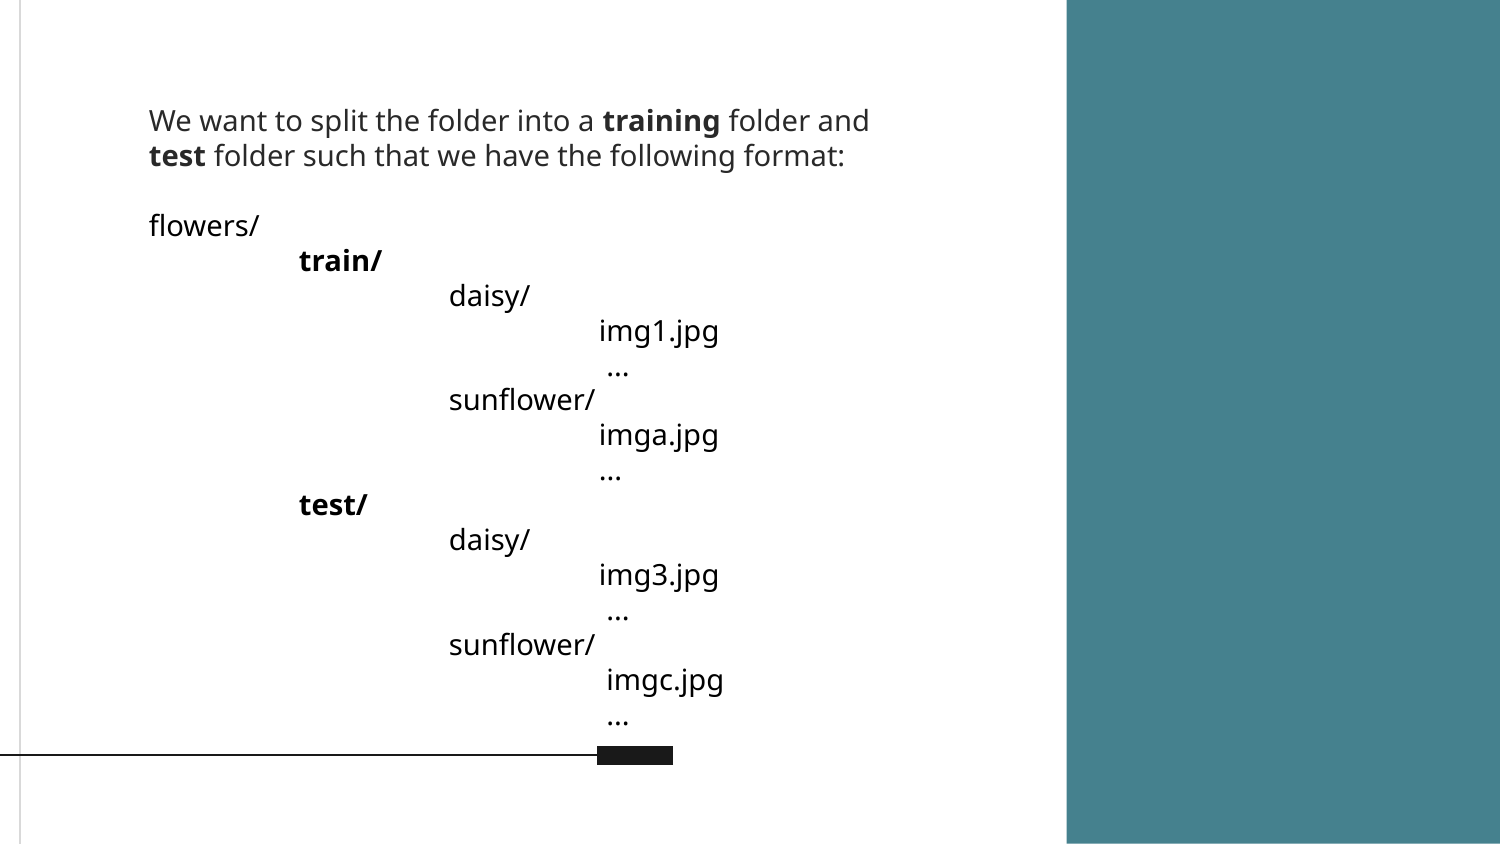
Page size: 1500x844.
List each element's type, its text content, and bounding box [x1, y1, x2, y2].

text_box We want to split the folder into a training folder and test folder such that we have the following format: flowers/ train/ daisy/ img1.jpg ... sunflower/ imga.jpg ... test/ daisy/ img3.jpg ... sunflower/ imgc.jpg ... [134, 94, 934, 774]
